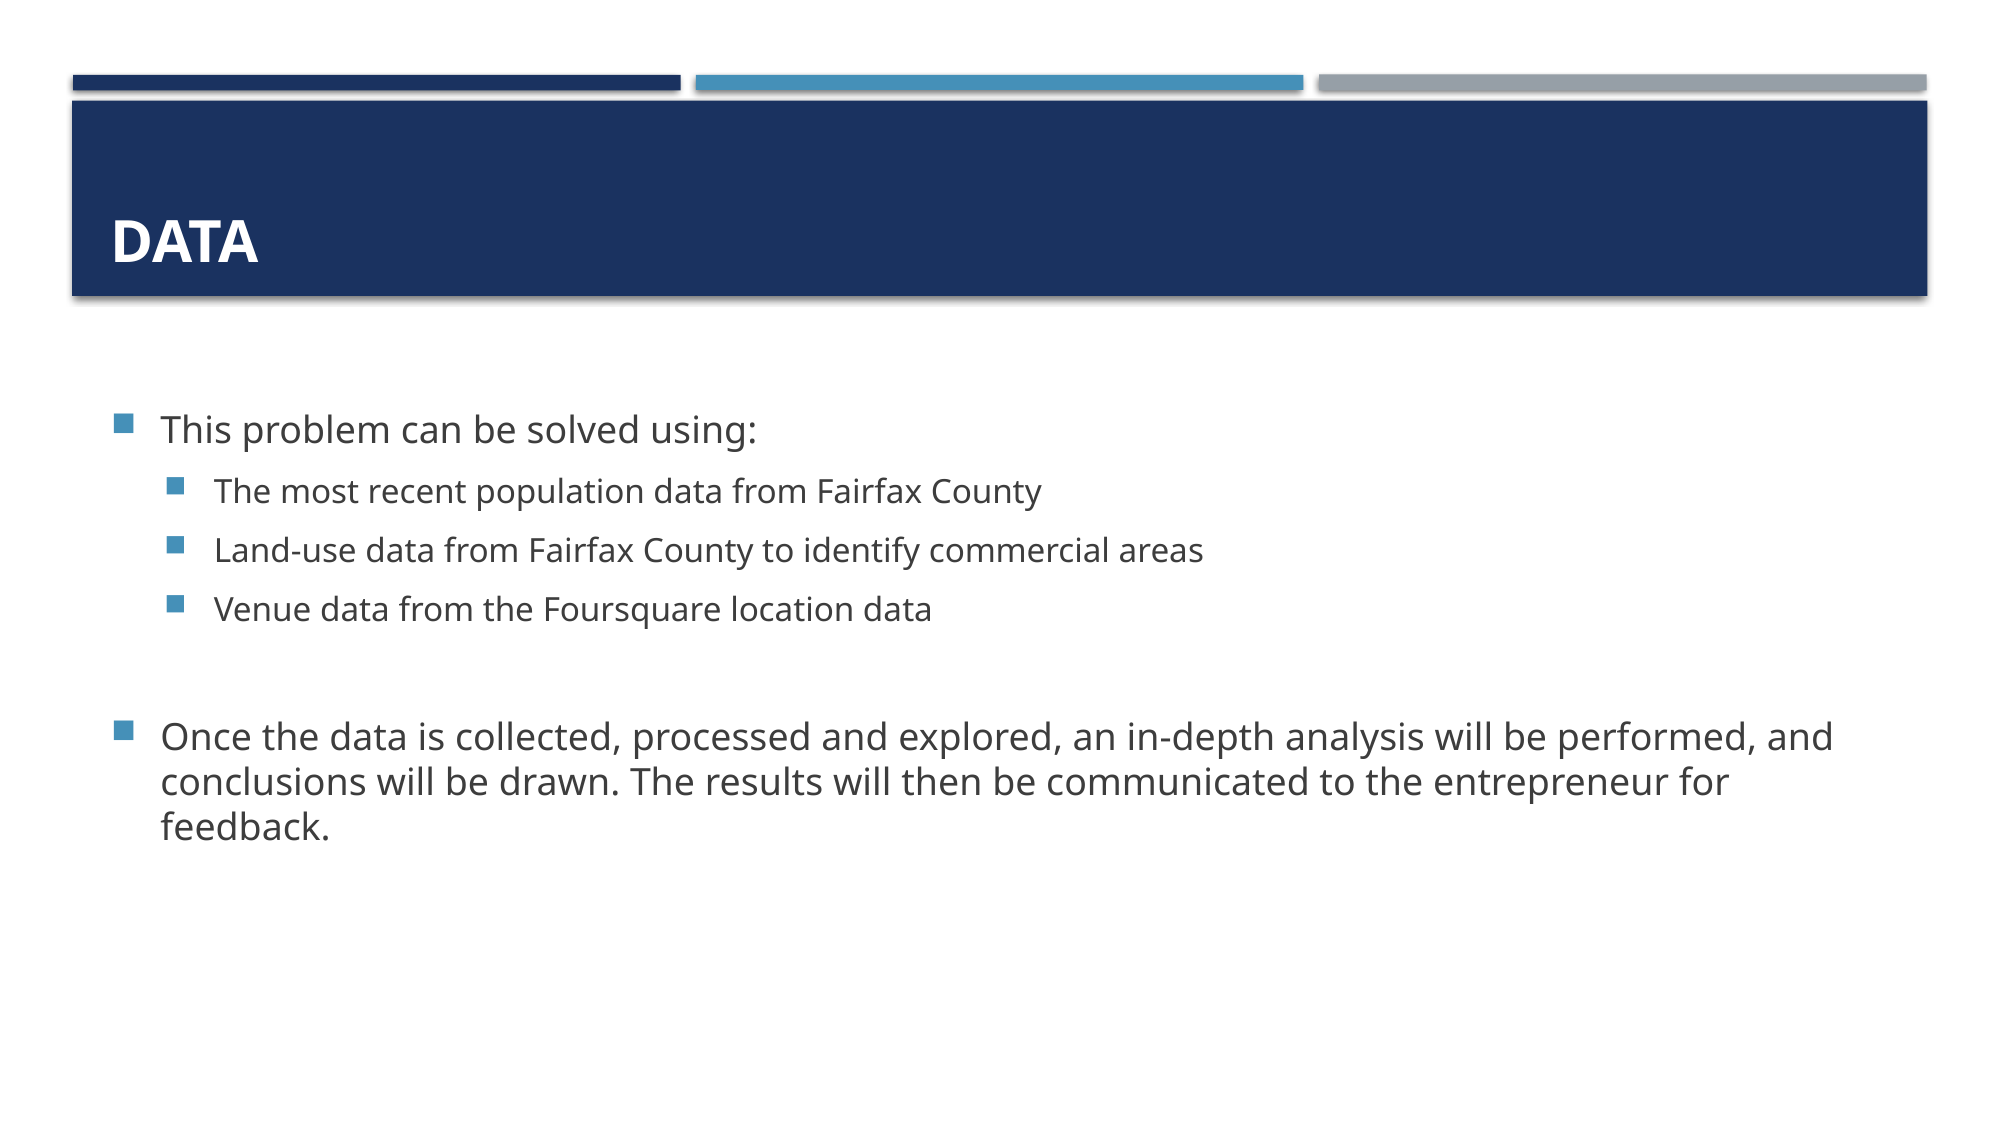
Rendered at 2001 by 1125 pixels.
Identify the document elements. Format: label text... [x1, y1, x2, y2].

list This problem can be solved using: The most recent population data from Fairfax County Land-use data from Fairfax County to identify commercial areas Venue data from the Foursquare location data Once the data is collected, processed and explored, an in-depth analysis will be performed, and conclusions will be drawn. The results will then be communicated to the entrepreneur for feedback. [95, 357, 1905, 962]
title Data [95, 115, 1905, 282]
